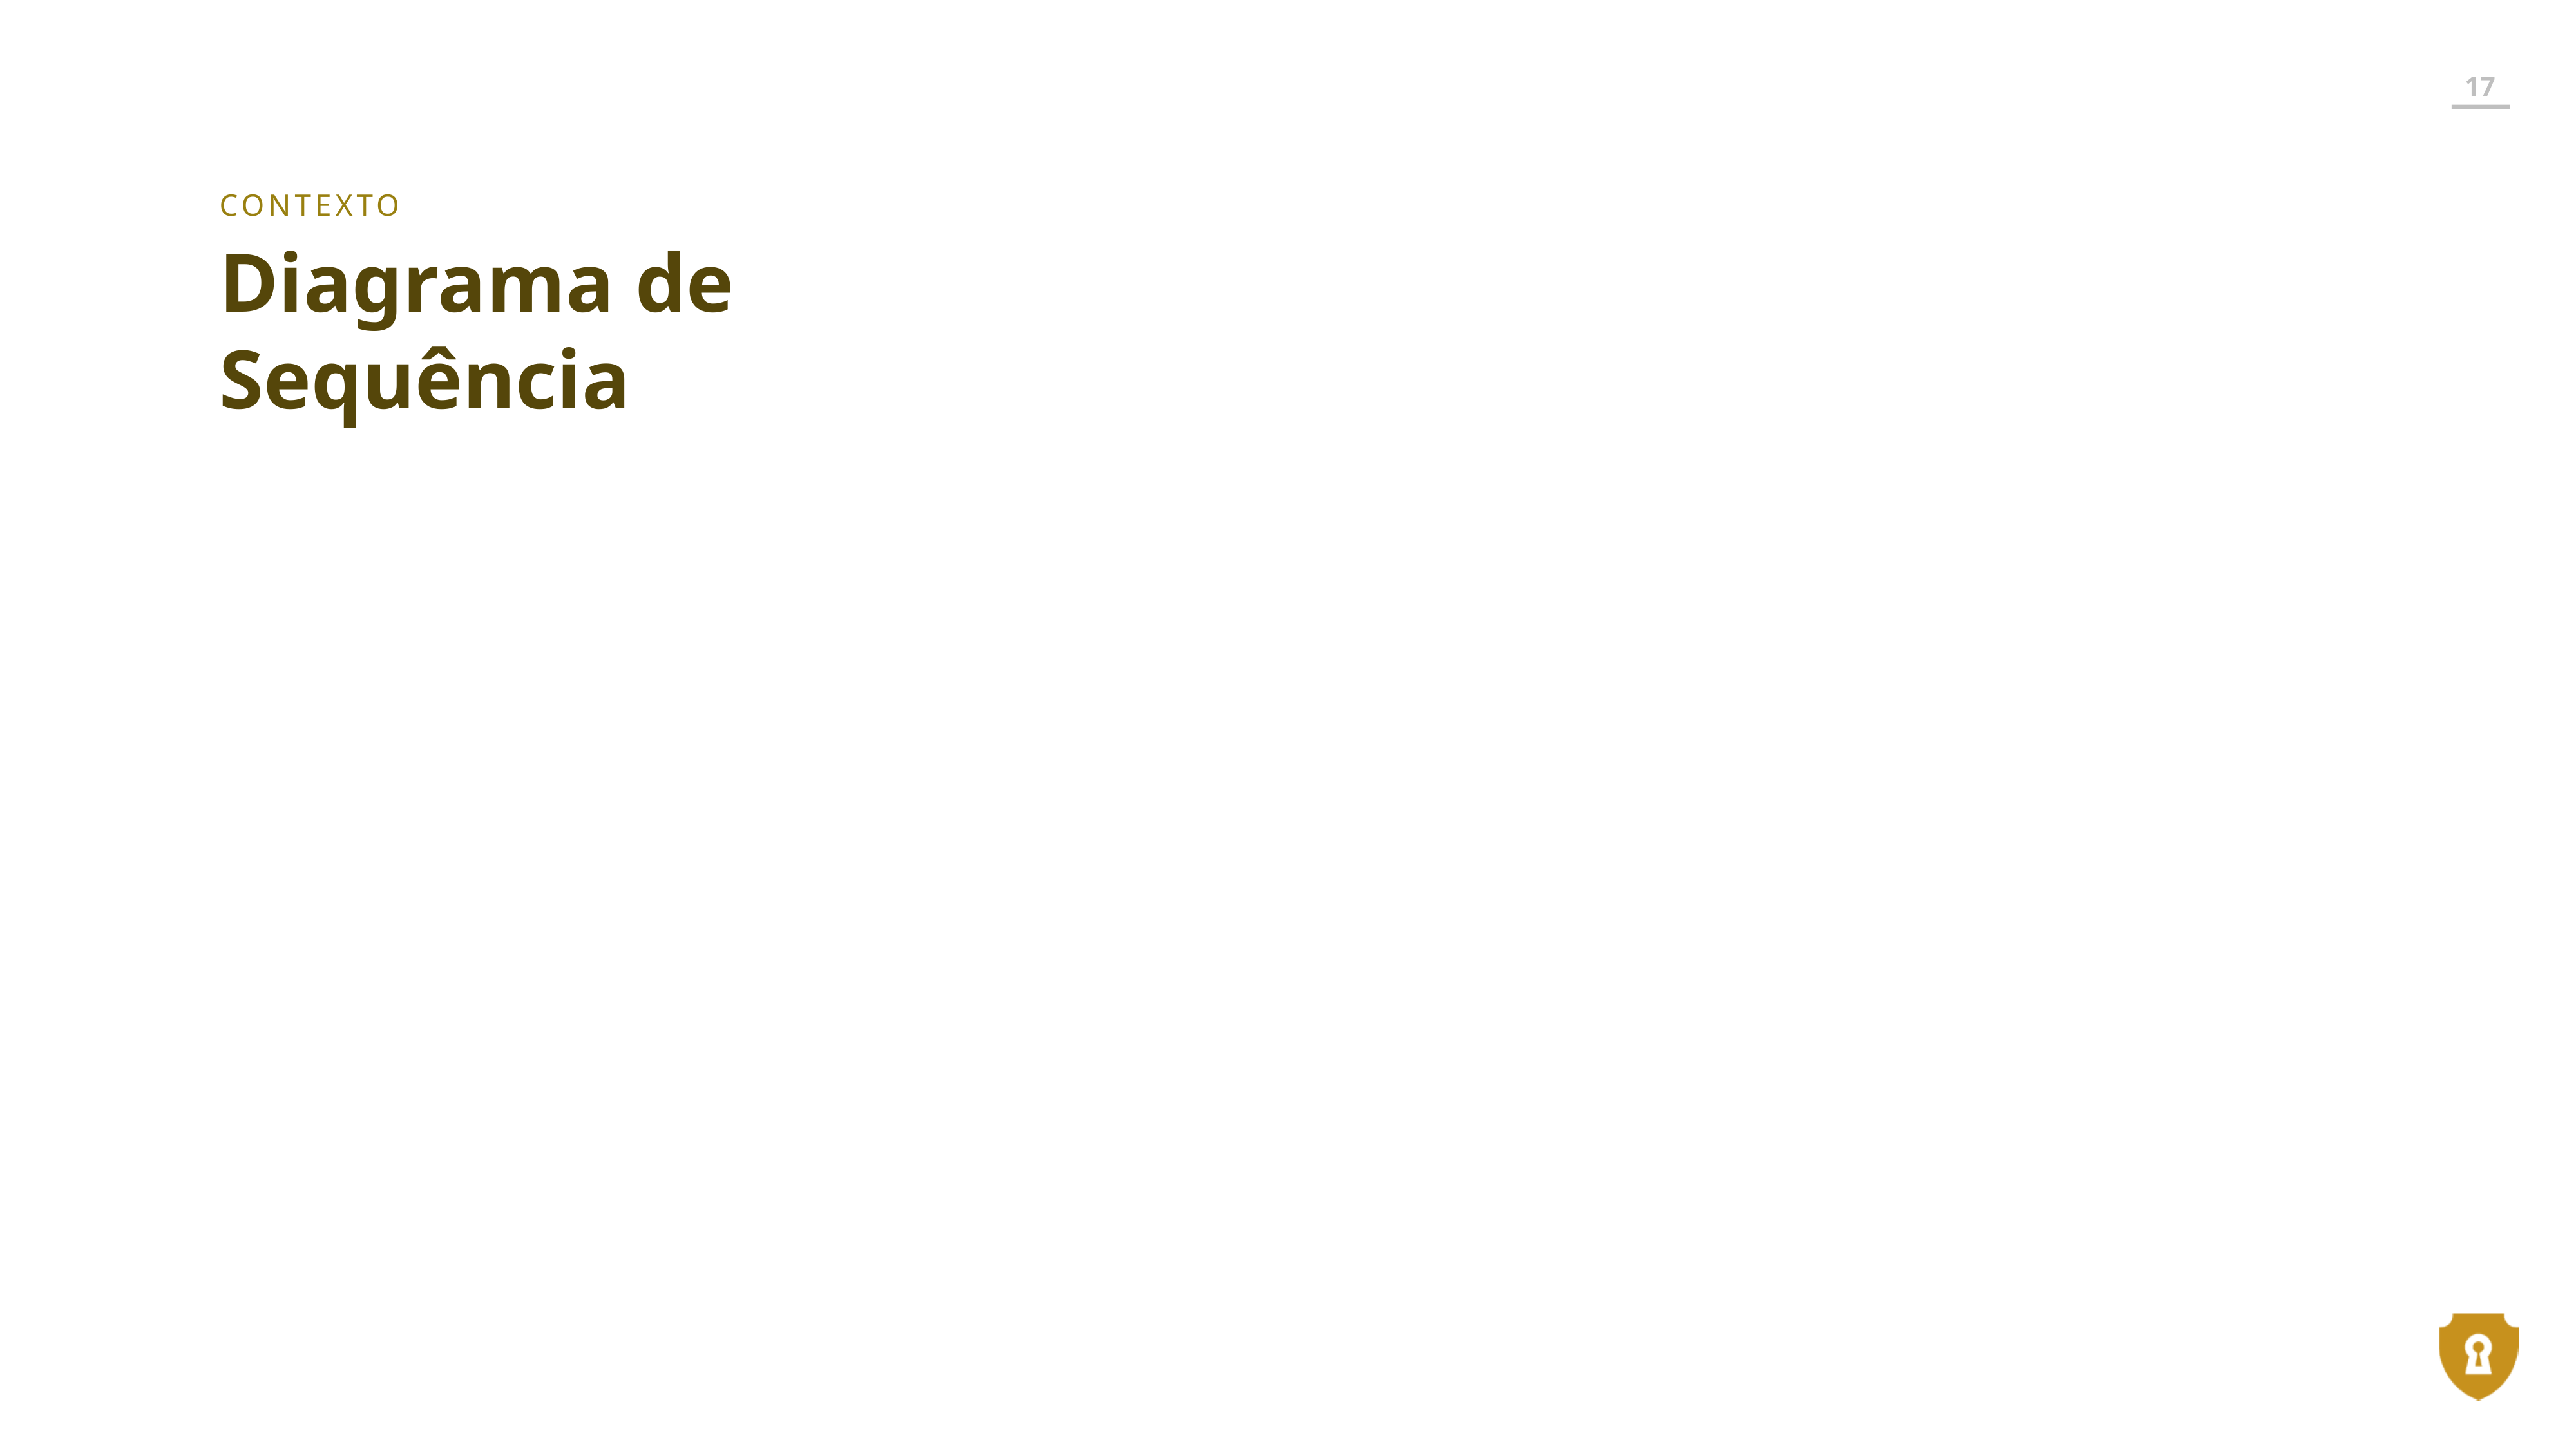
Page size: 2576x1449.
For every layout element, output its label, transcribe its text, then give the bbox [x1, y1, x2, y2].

picture [2439, 1313, 2519, 1401]
text_box Diagrama de Sequência [209, 226, 808, 430]
text_box CONTEXTO [209, 181, 421, 227]
